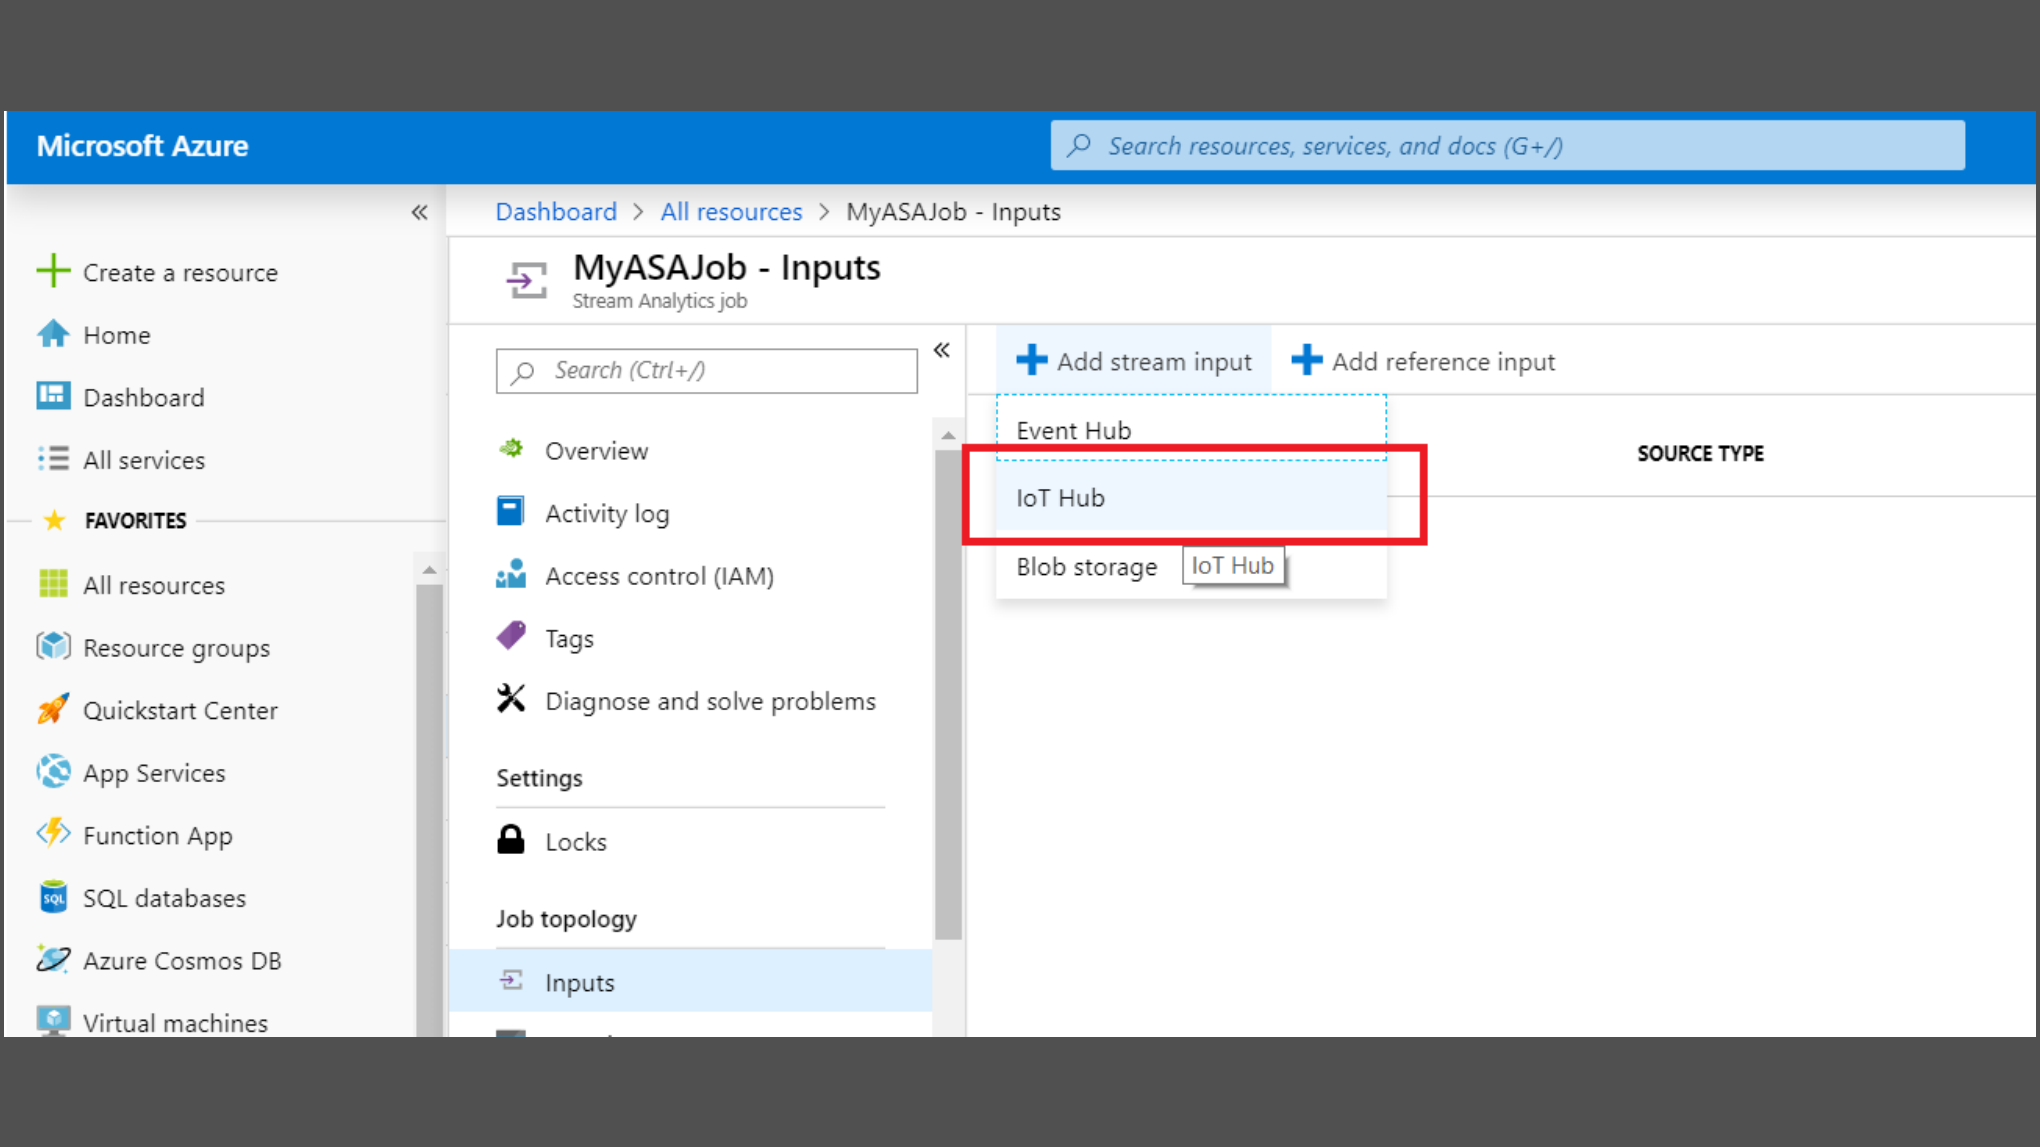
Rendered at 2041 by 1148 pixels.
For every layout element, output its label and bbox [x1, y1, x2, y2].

picture [4, 110, 2036, 1037]
